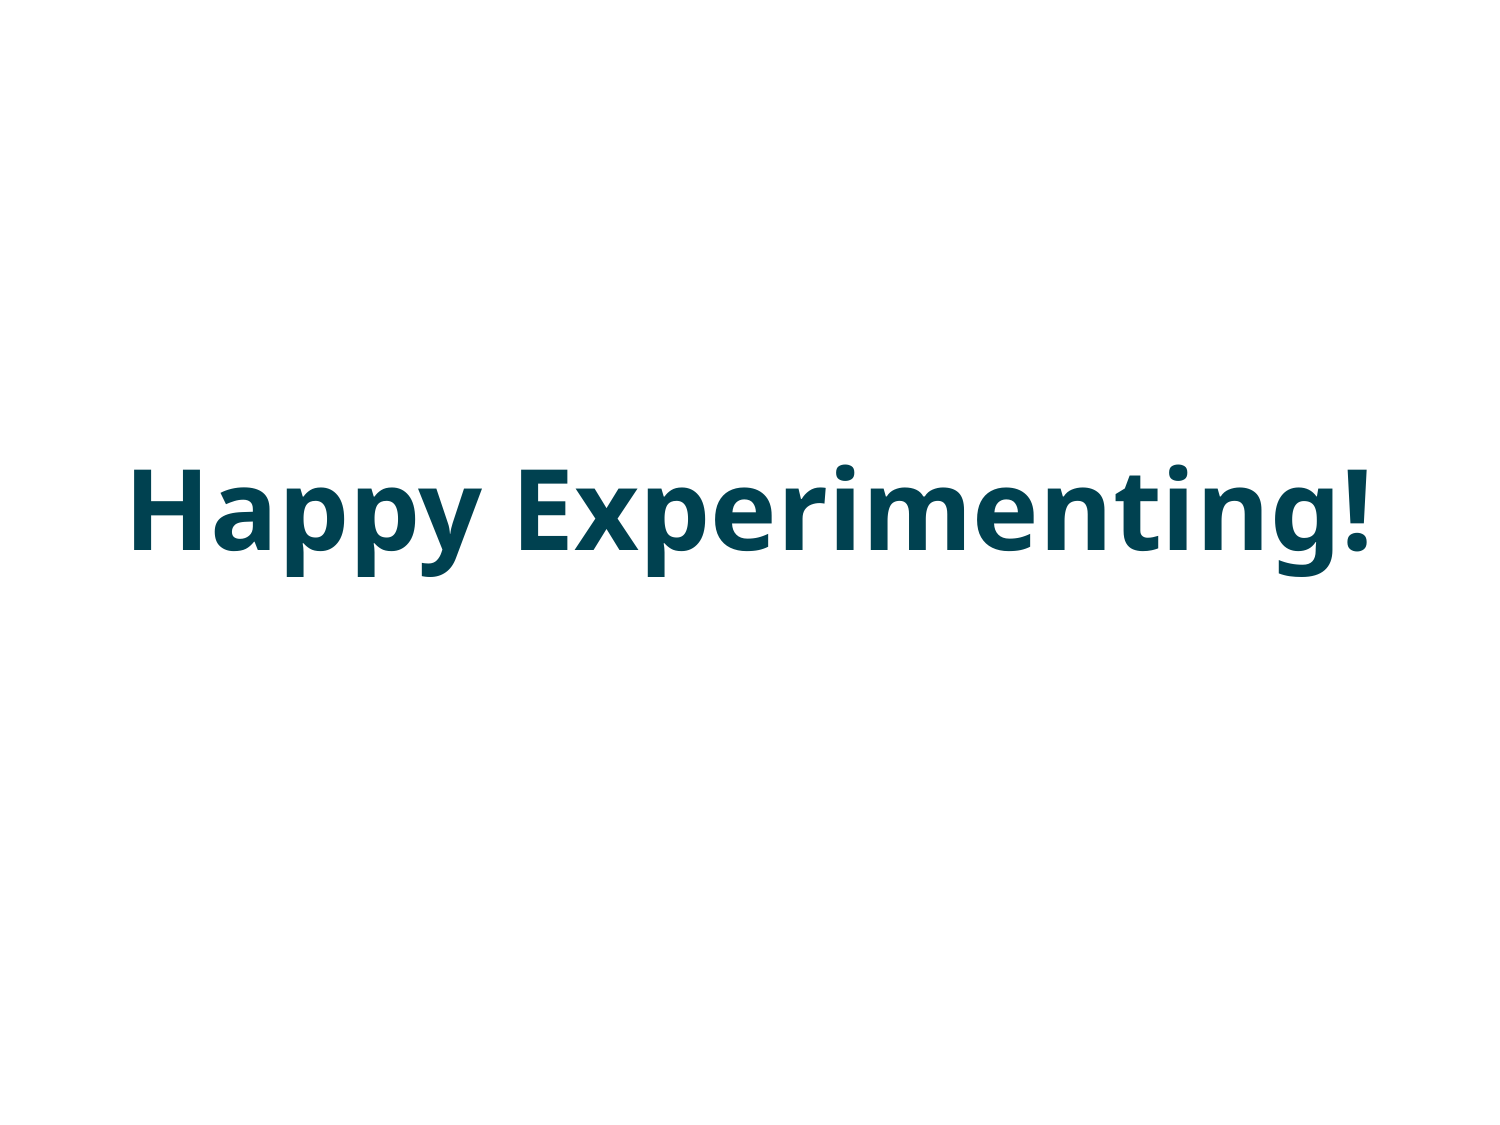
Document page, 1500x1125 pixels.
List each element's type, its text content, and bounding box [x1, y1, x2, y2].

title Happy Experimenting! [102, 280, 1397, 749]
